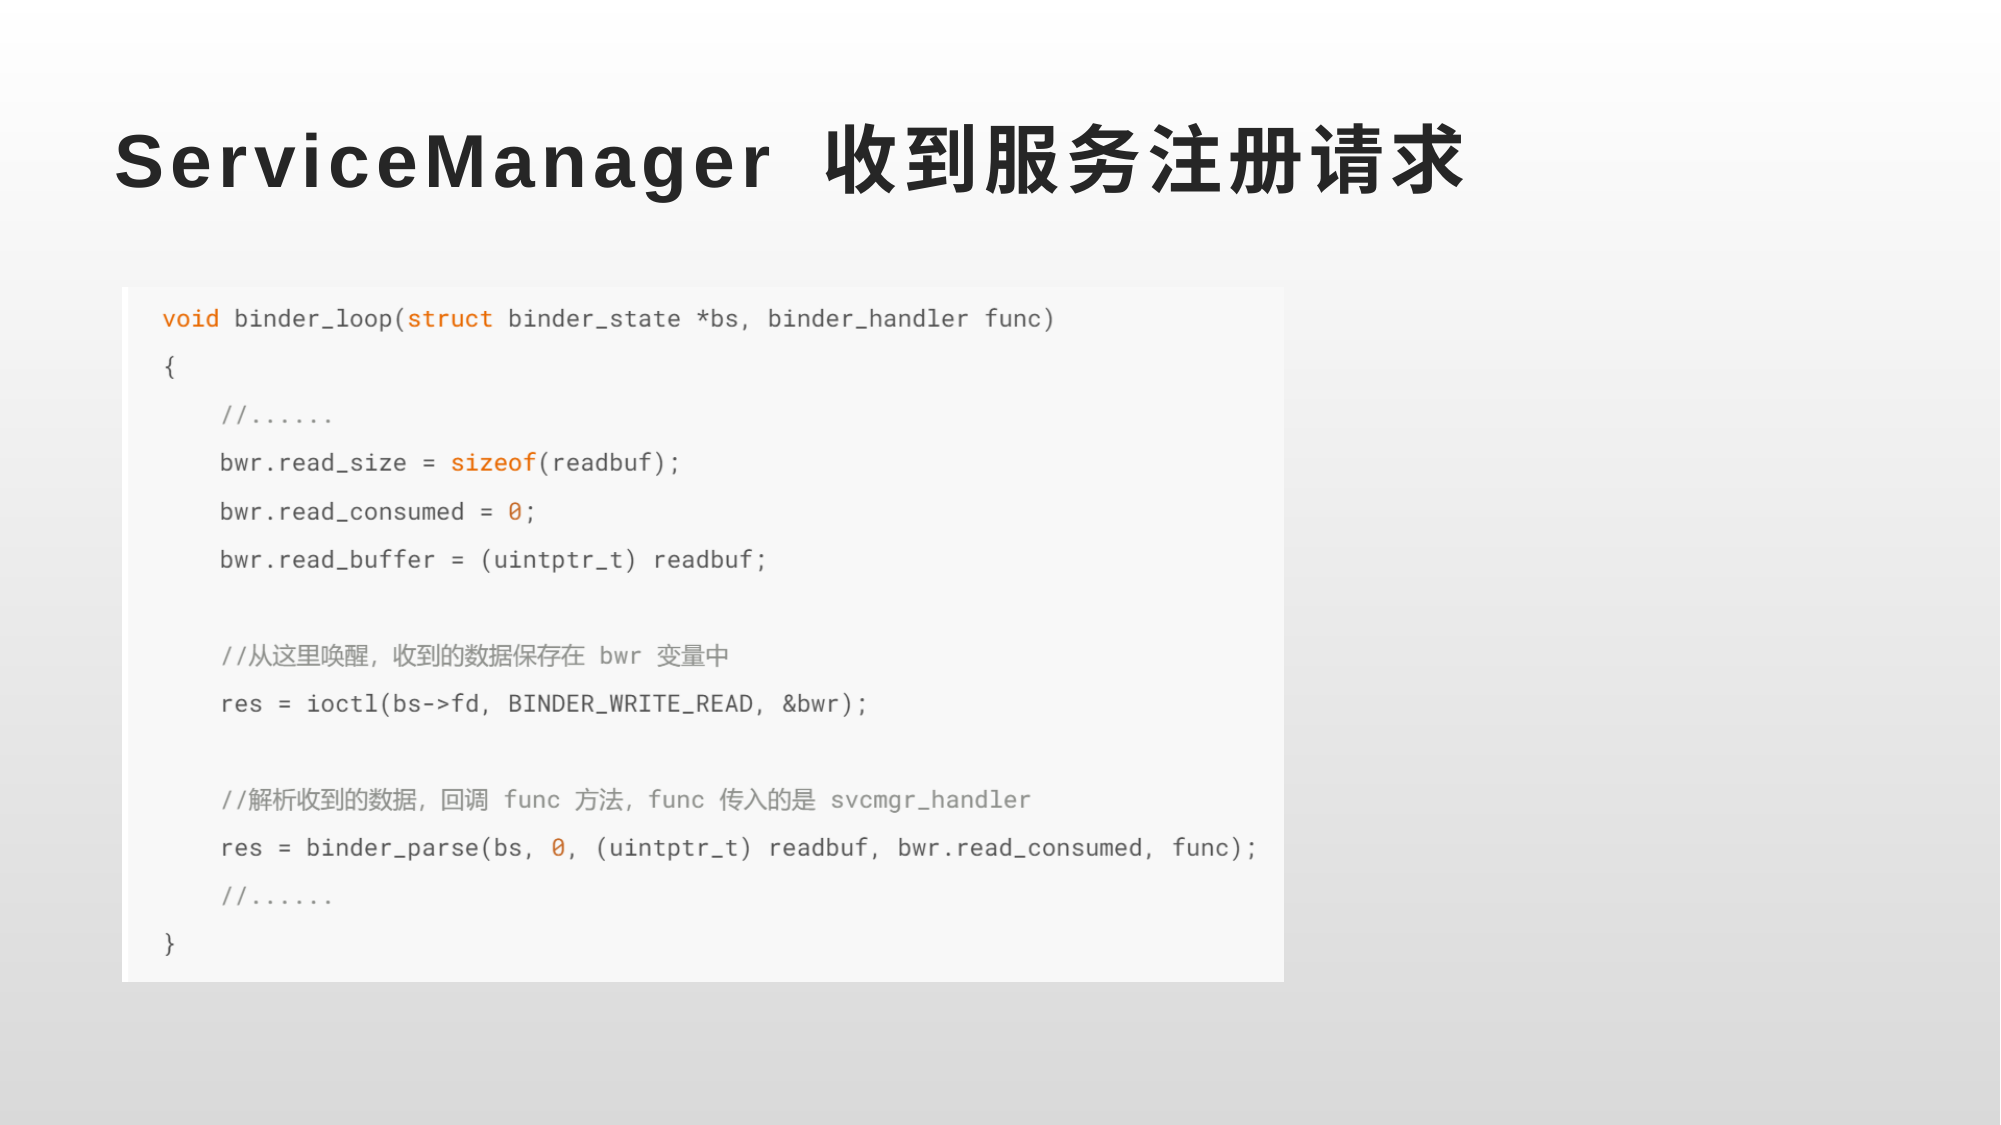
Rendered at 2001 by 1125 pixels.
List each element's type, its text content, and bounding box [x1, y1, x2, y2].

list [122, 287, 1284, 982]
title ServiceManager 收到服务注册请求 [99, 99, 1900, 216]
